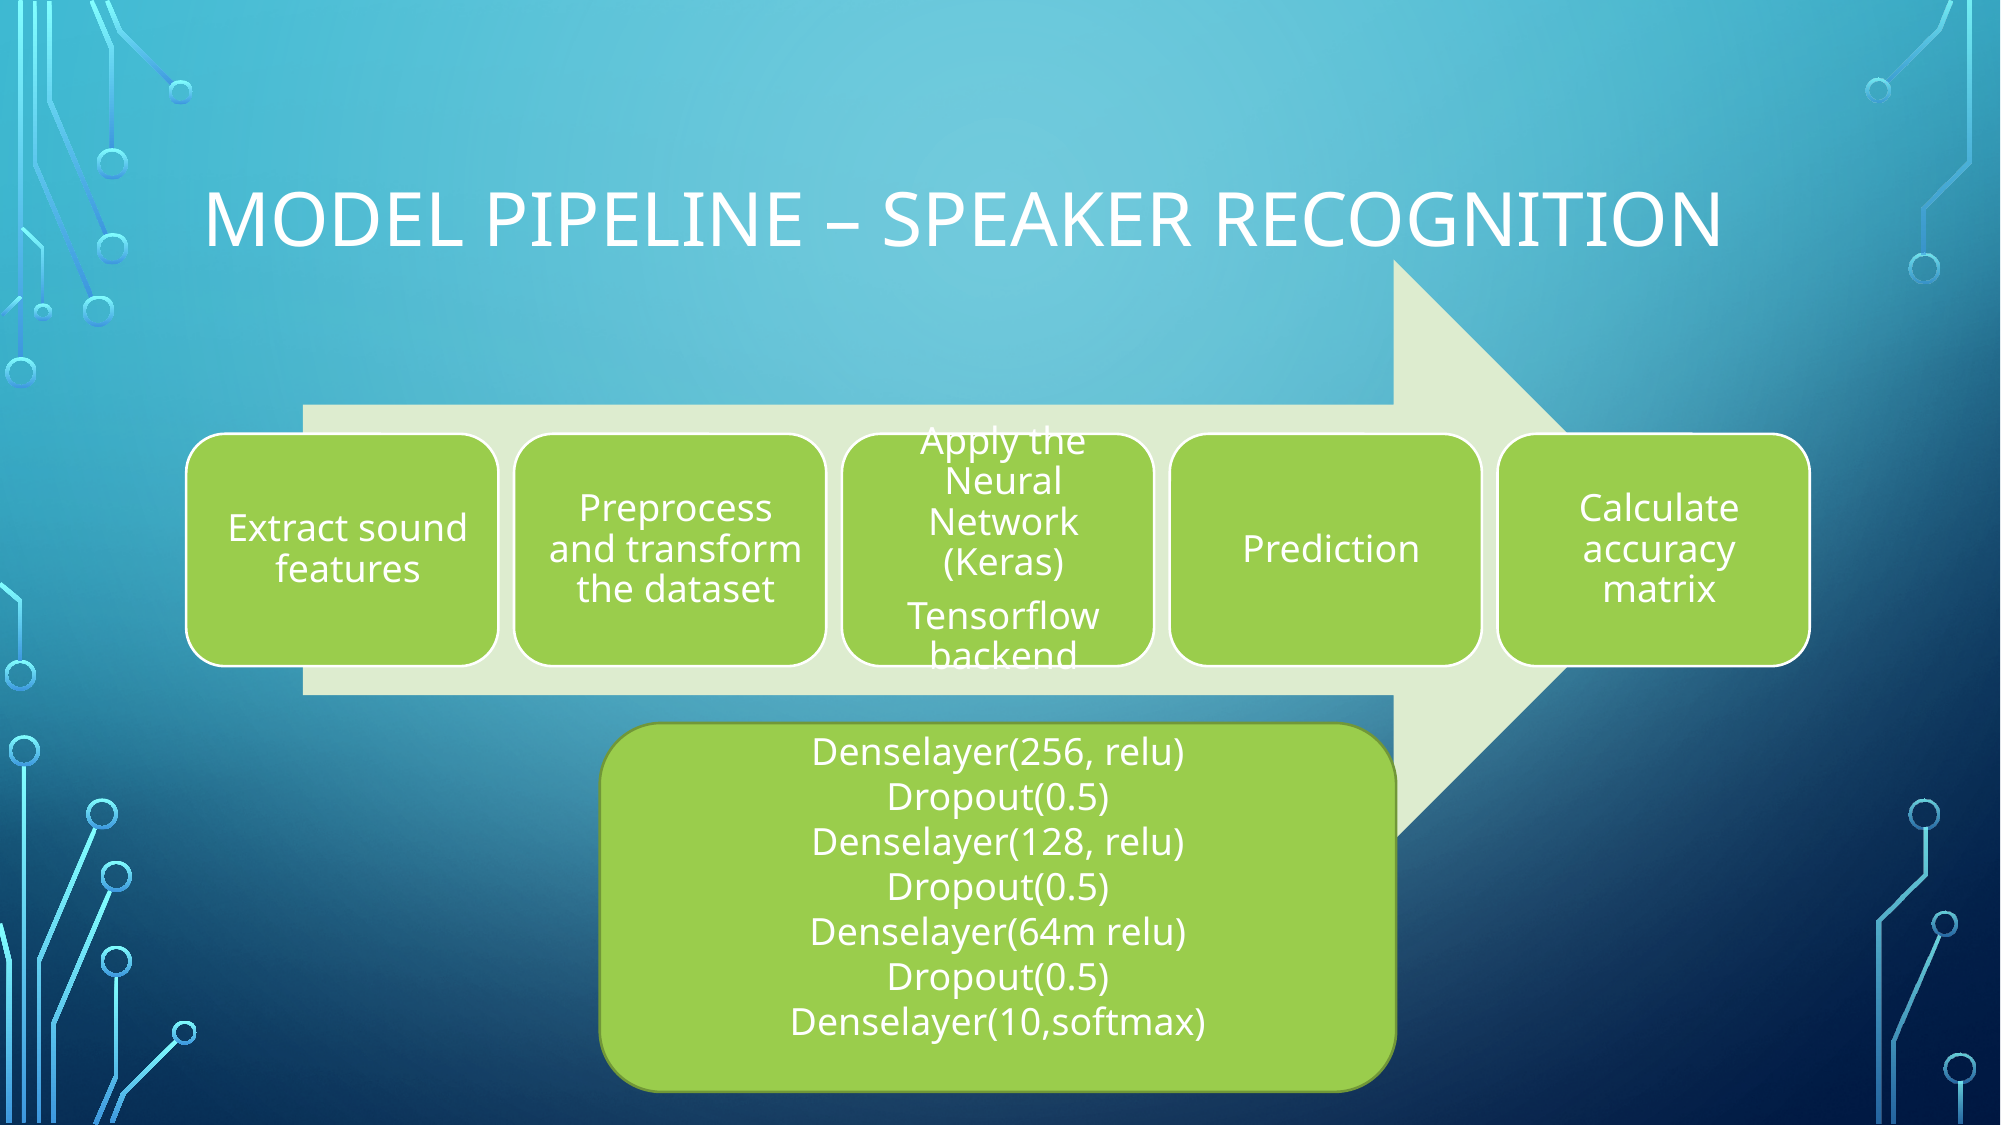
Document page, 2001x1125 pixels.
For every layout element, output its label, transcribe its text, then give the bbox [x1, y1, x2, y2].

text_box Denselayer(256, relu) Dropout(0.5) Denselayer(128, relu) Dropout(0.5) Denselayer(64m relu) Dropout(0.5) Denselayer(10,softmax) [598, 841, 1398, 1094]
title Model Pipeline – speaker recognition [187, 101, 1813, 344]
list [185, 259, 1811, 841]
